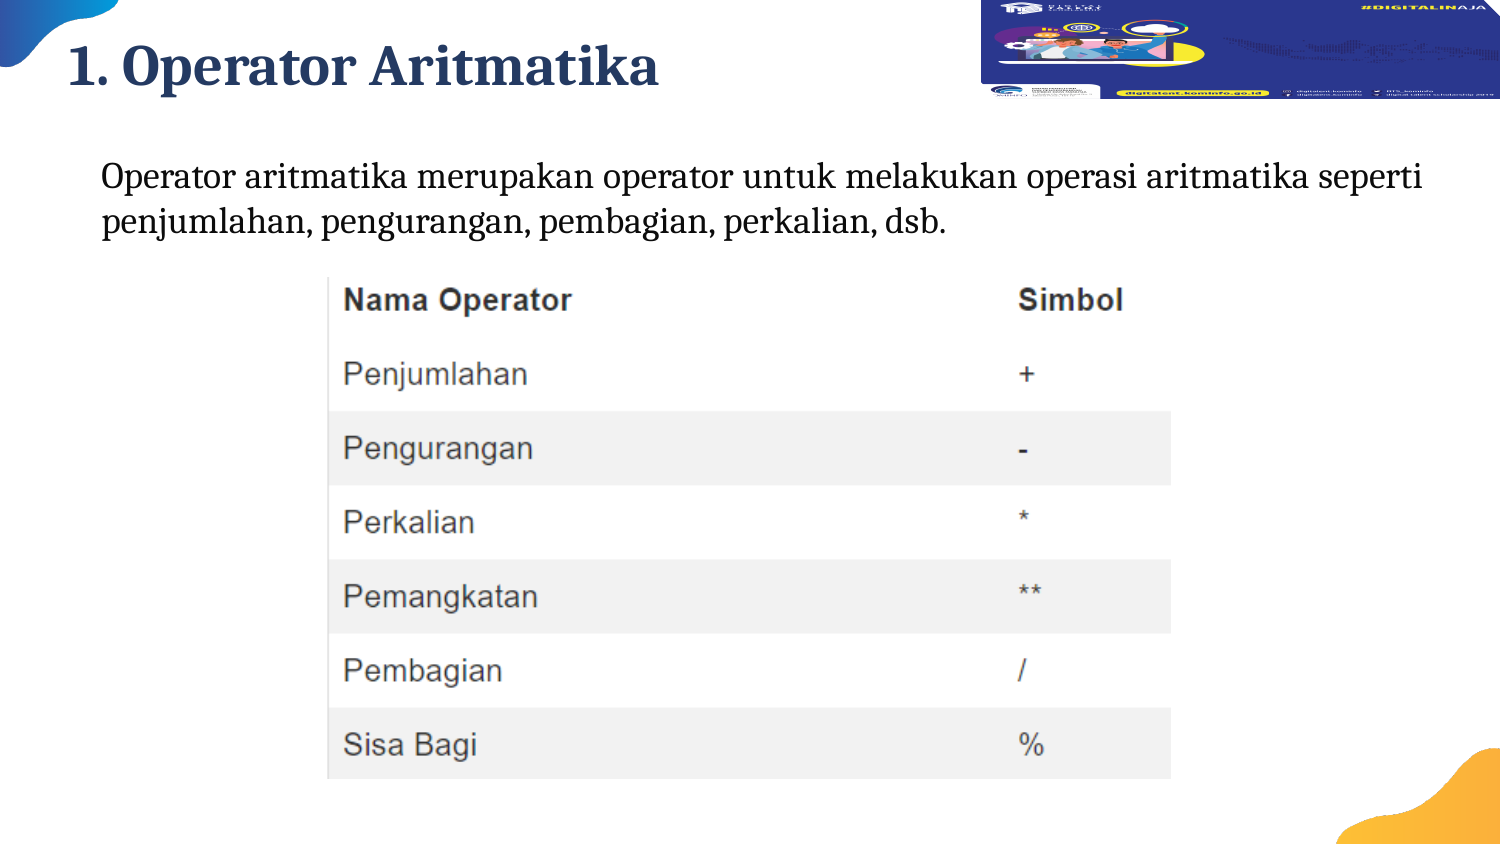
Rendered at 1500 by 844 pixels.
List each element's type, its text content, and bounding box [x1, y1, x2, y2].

picture [323, 277, 1171, 780]
picture [980, 0, 1500, 100]
text_box Operator aritmatika merupakan operator untuk melakukan operasi aritmatika seperti penjumlahan, pengurangan, pembagian, perkalian, dsb. [54, 143, 1440, 249]
picture [1334, 740, 1500, 844]
picture [0, 0, 120, 73]
text_box 1. Operator Aritmatika [54, 19, 977, 105]
